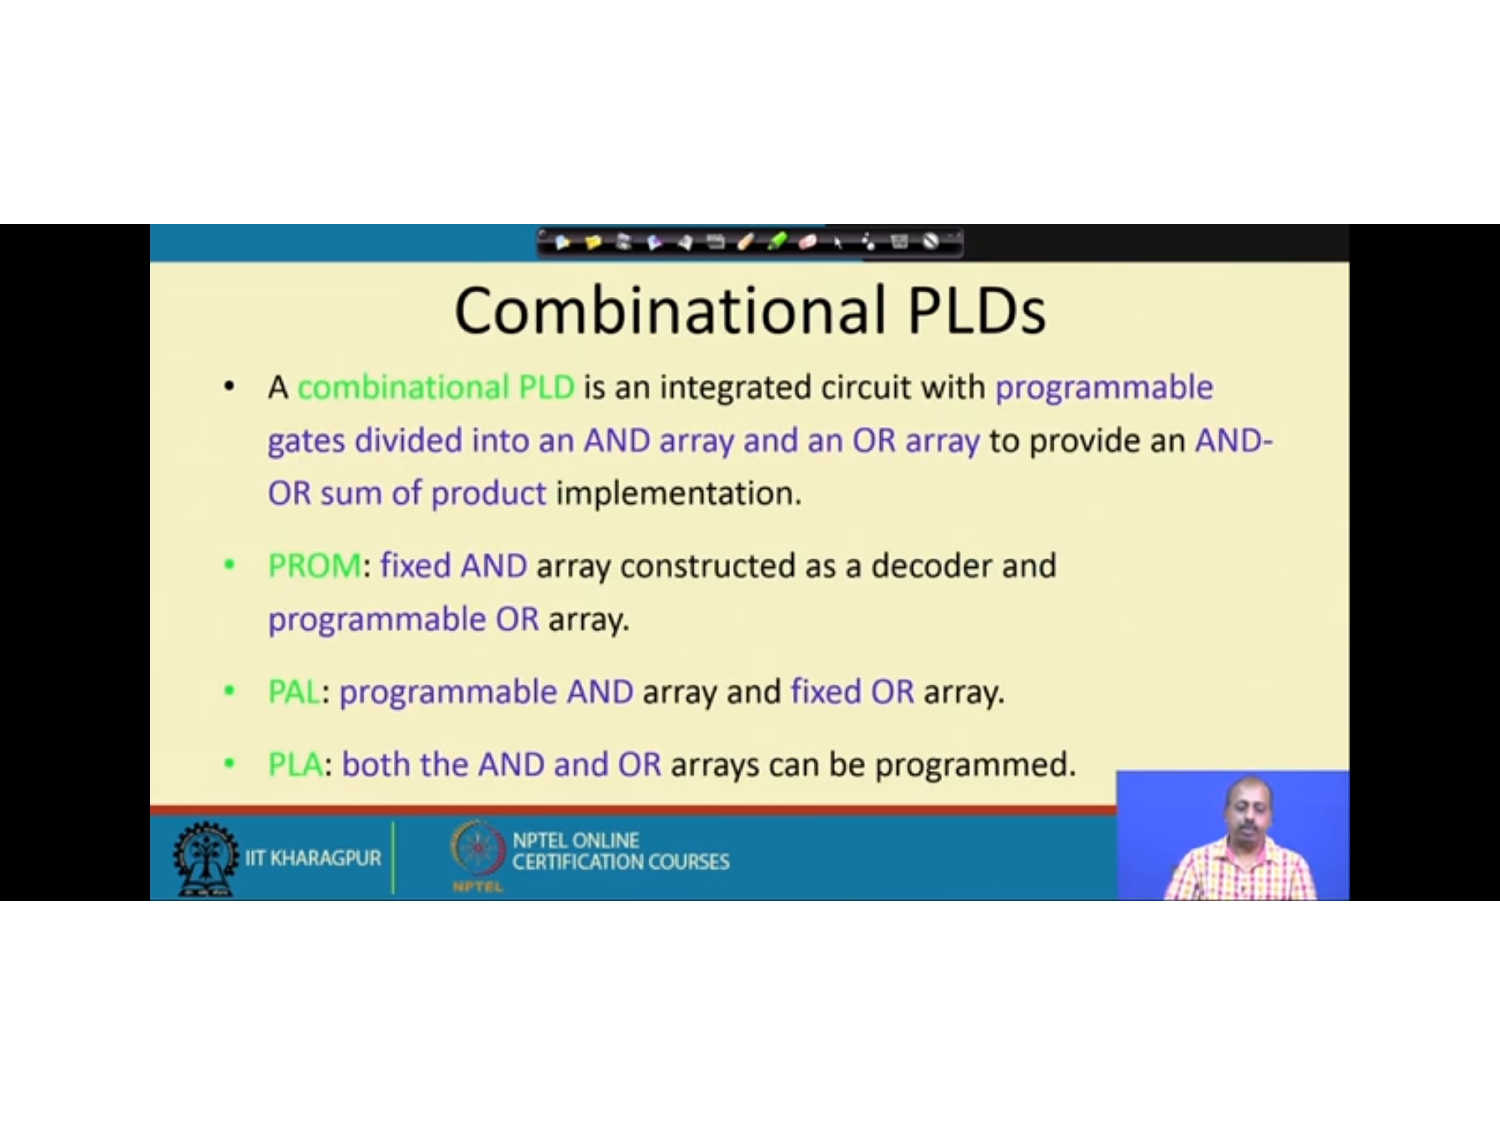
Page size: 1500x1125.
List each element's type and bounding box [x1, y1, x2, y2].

picture [0, 224, 1500, 901]
